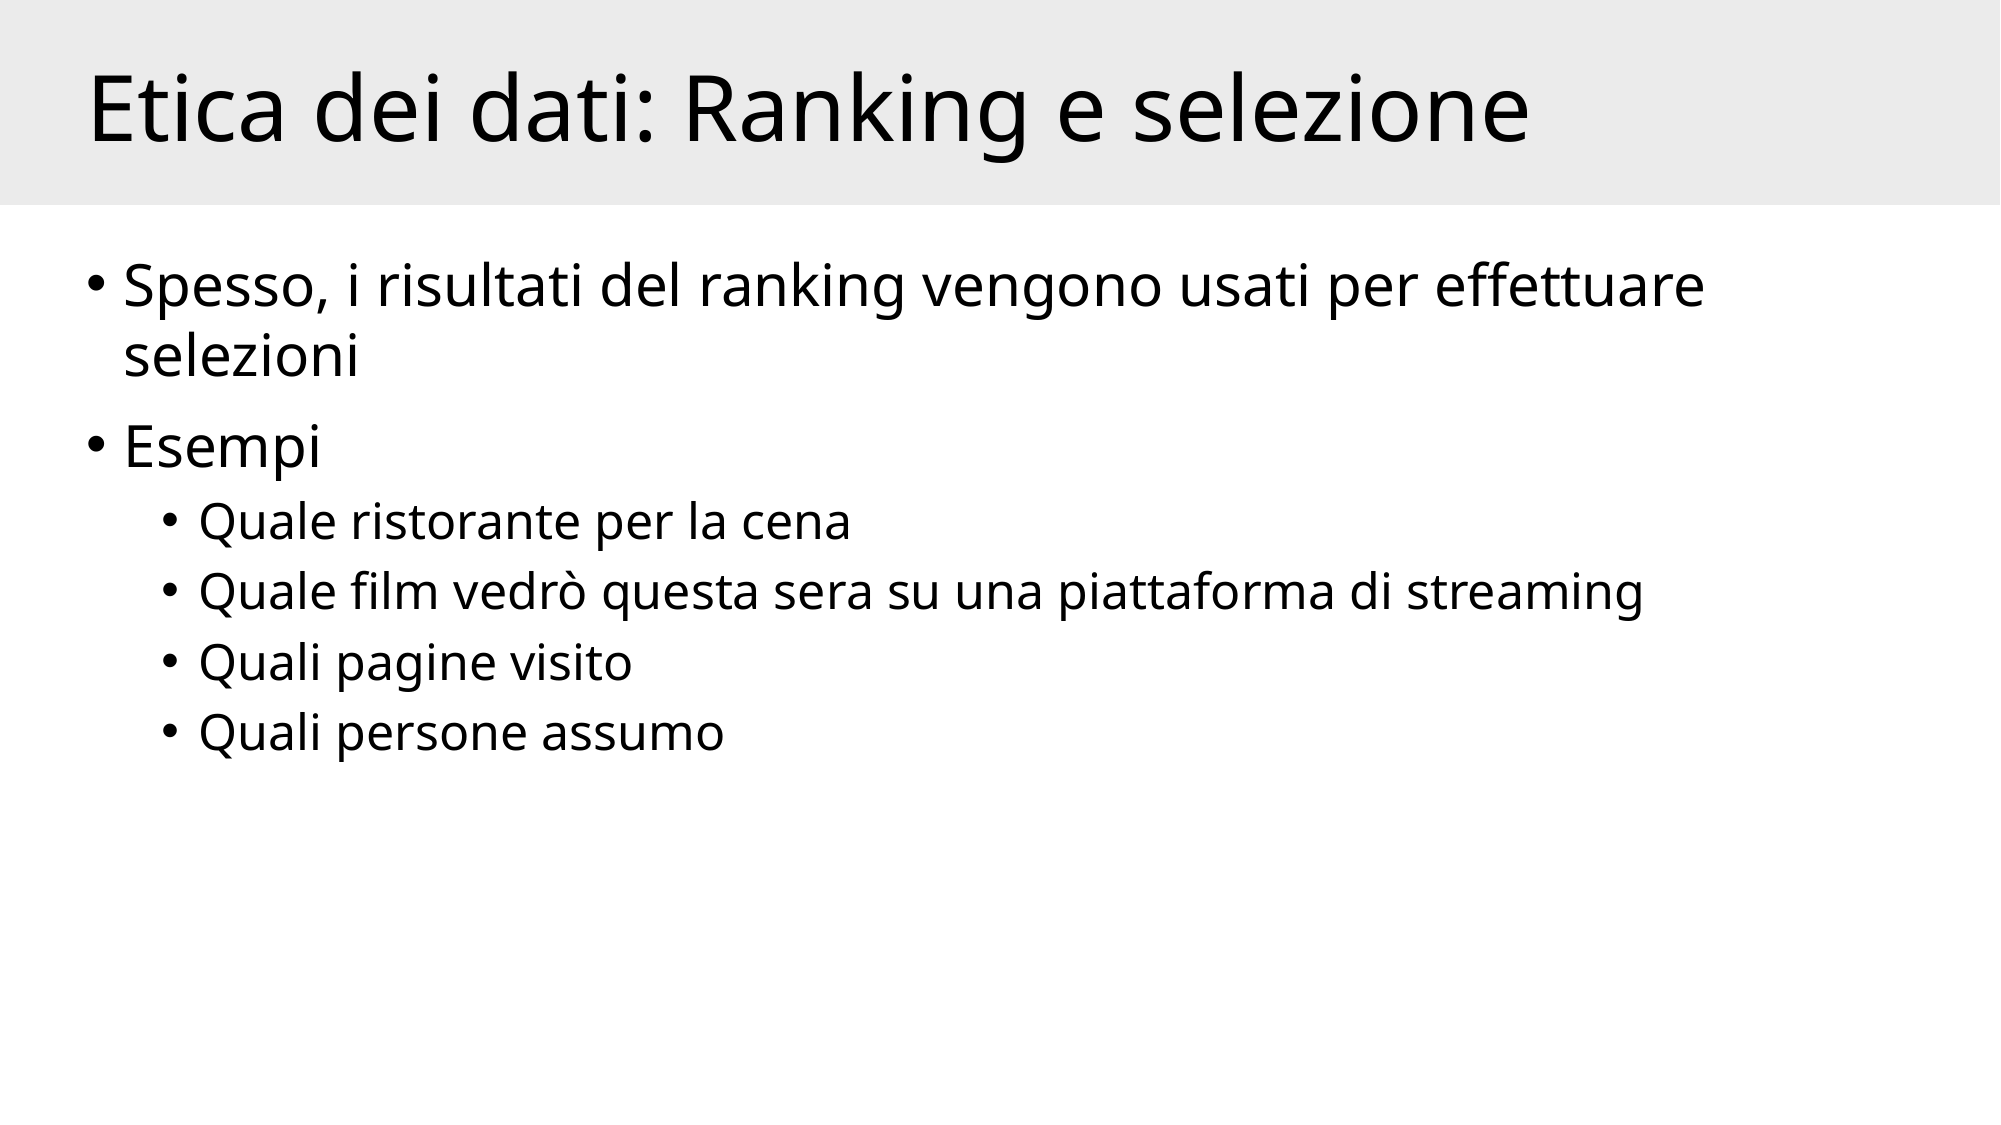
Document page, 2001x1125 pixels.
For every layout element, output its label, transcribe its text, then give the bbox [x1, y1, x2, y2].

title Etica dei dati: Ranking e selezione [71, 53, 1929, 171]
list Spesso, i risultati del ranking vengono usati per effettuare selezioni Esempi Quale ristorante per la cena Quale film vedrò questa sera su una piattaforma di streaming Quali pagine visito Quali persone assumo [71, 240, 1929, 1072]
